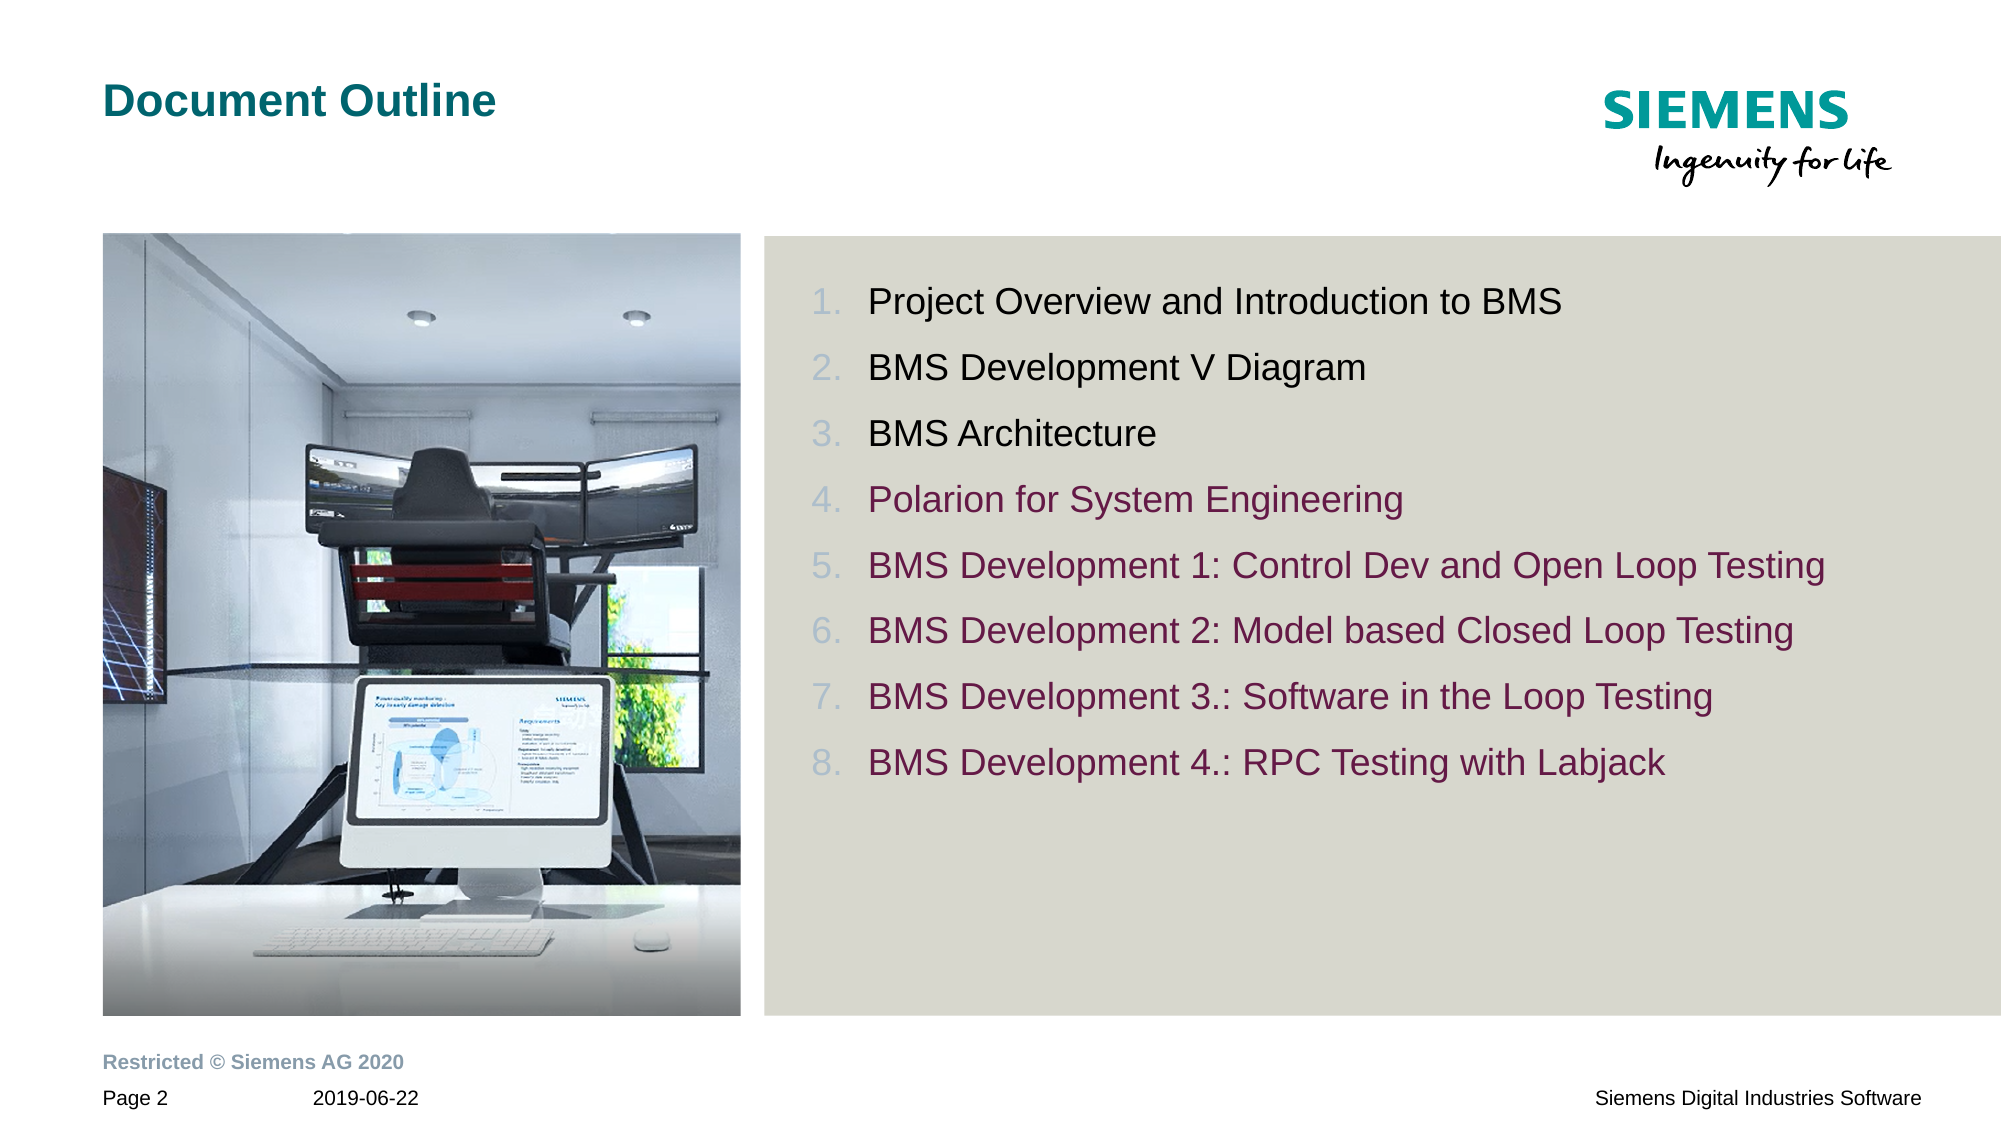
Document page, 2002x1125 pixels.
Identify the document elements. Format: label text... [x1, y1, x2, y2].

list Project Overview and Introduction to BMS BMS Development V Diagram BMS Architecture Polarion for System Engineering BMS Development 1: Control Dev and Open Loop Testing BMS Development 2: Model based Closed Loop Testing BMS Development 3.: Software in the Loop Testing BMS Development 4.: RPC Testing with Labjack [764, 235, 2001, 1016]
title Document Outline [0, 0, 2001, 237]
picture [102, 233, 741, 1016]
